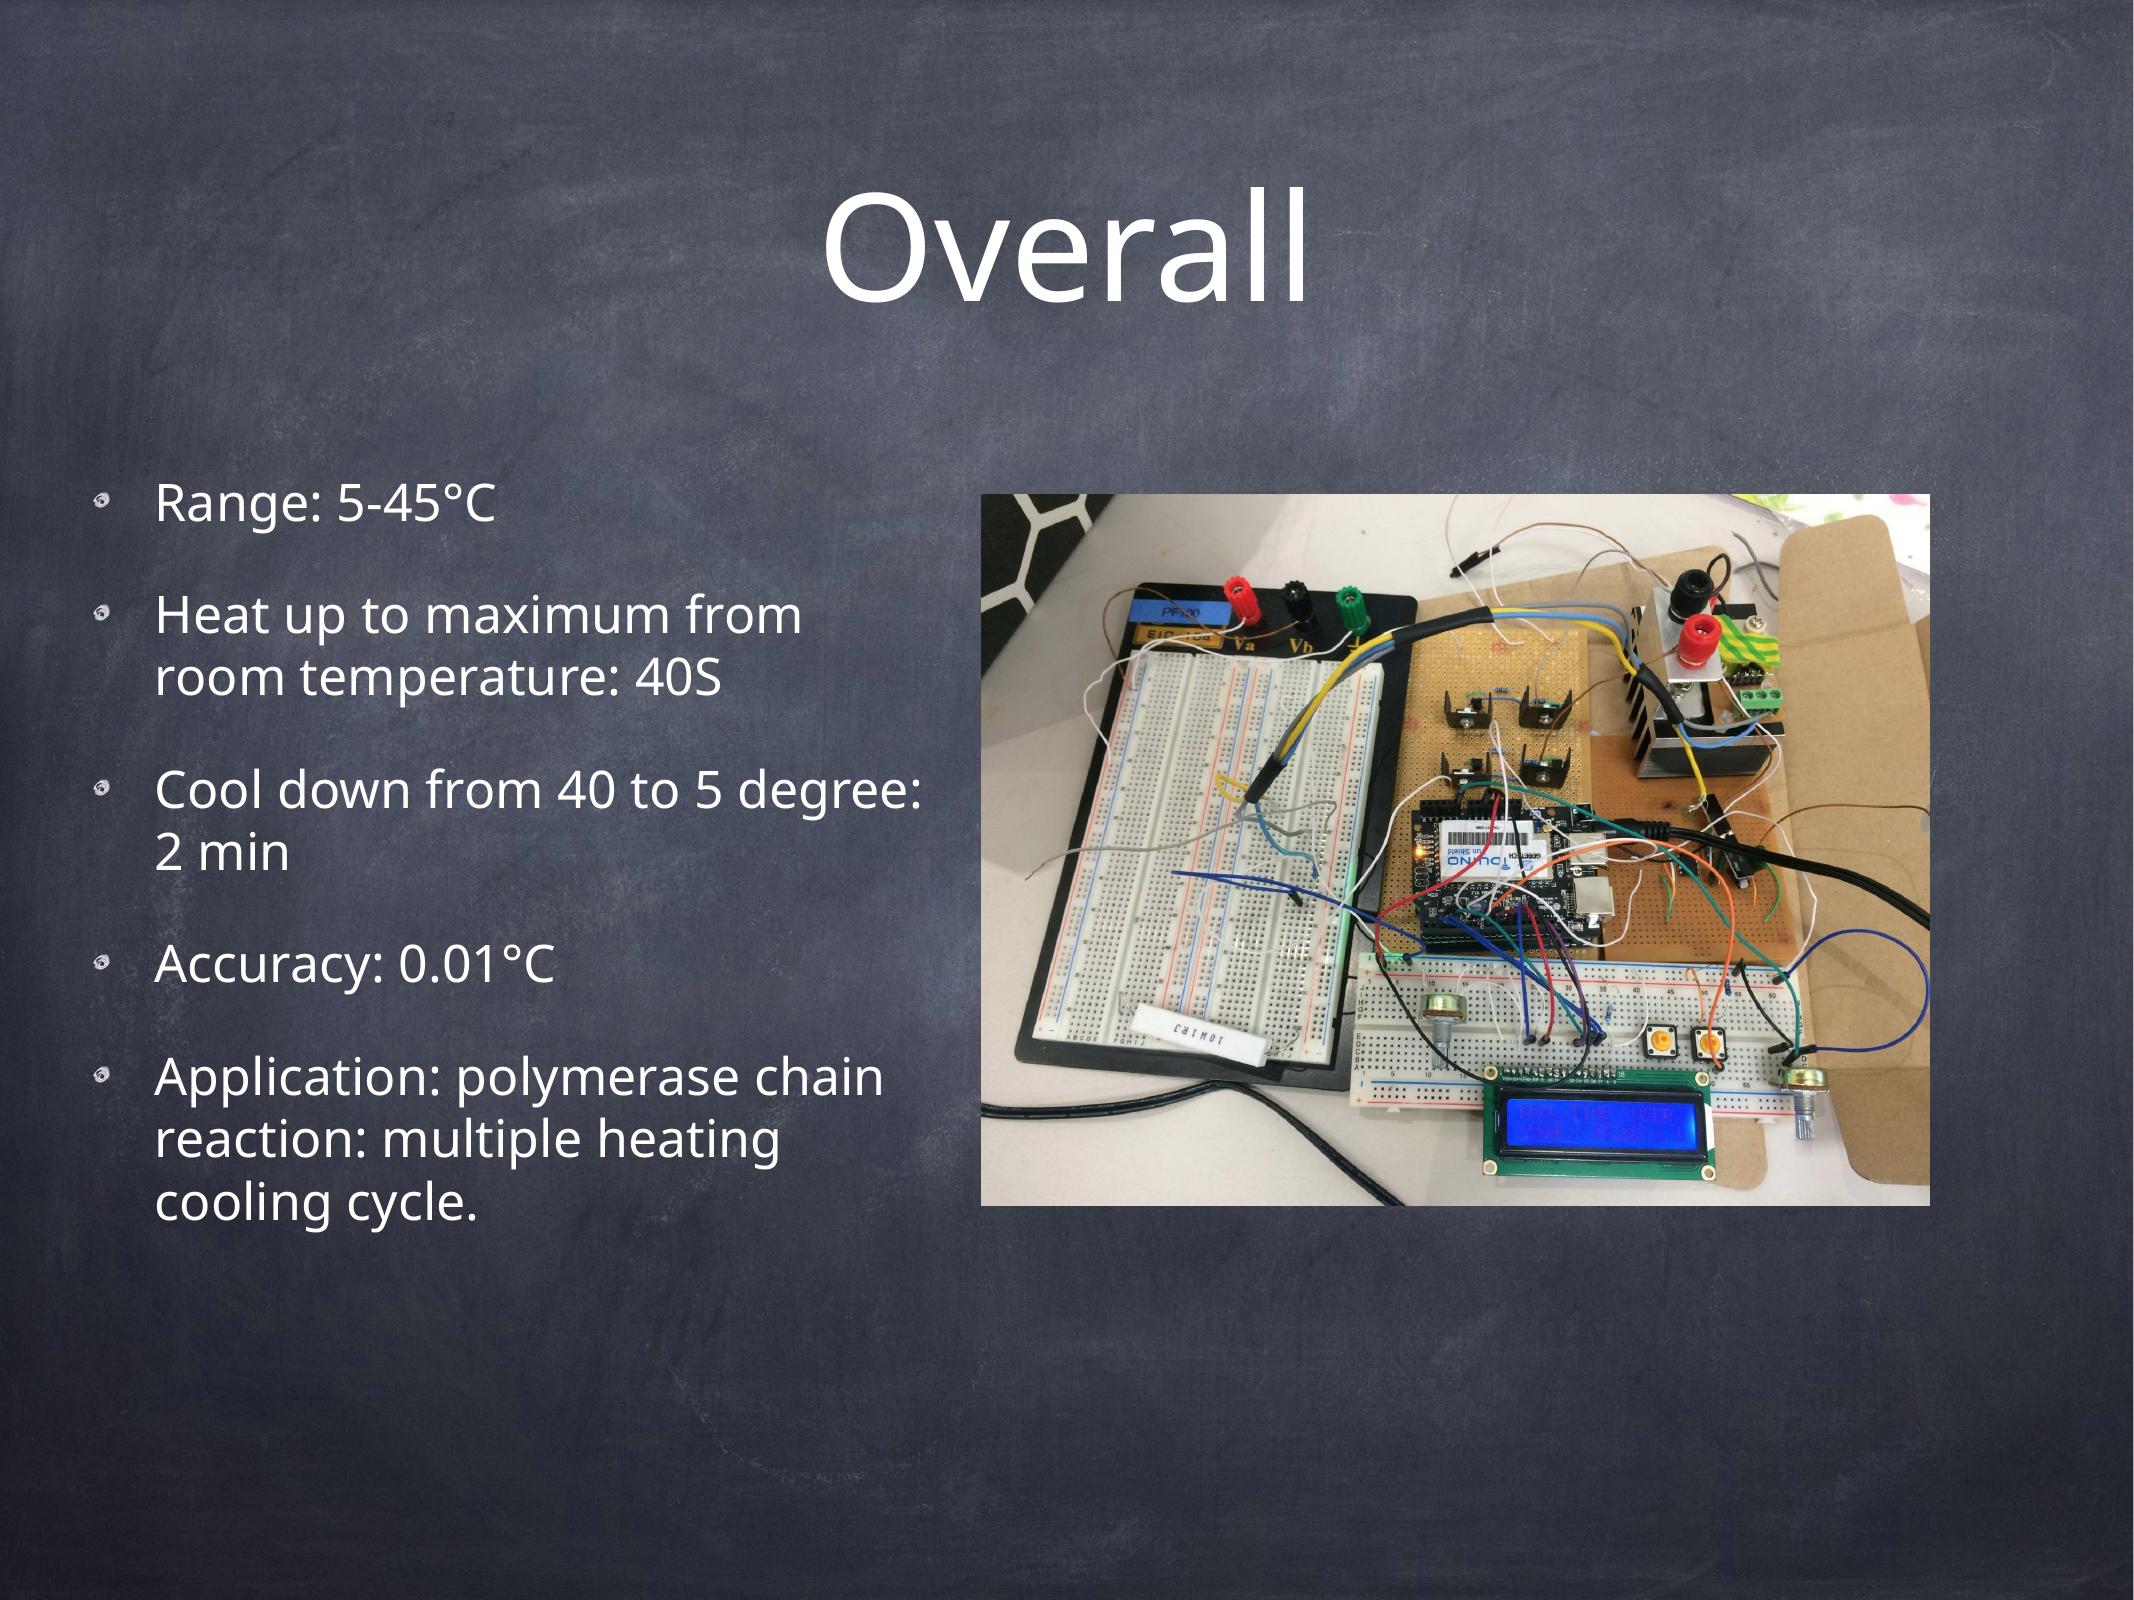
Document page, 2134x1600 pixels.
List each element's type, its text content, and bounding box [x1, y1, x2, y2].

list Range: 5-45°C Heat up to maximum from room temperature: 40S Cool down from 40 to 5 degree: 2 min Accuracy: 0.01°C Application: polymerase chain reaction: multiple heating cooling cycle. [84, 349, 950, 1351]
title Overall [207, 32, 1926, 451]
picture [0, 0, 2134, 1600]
